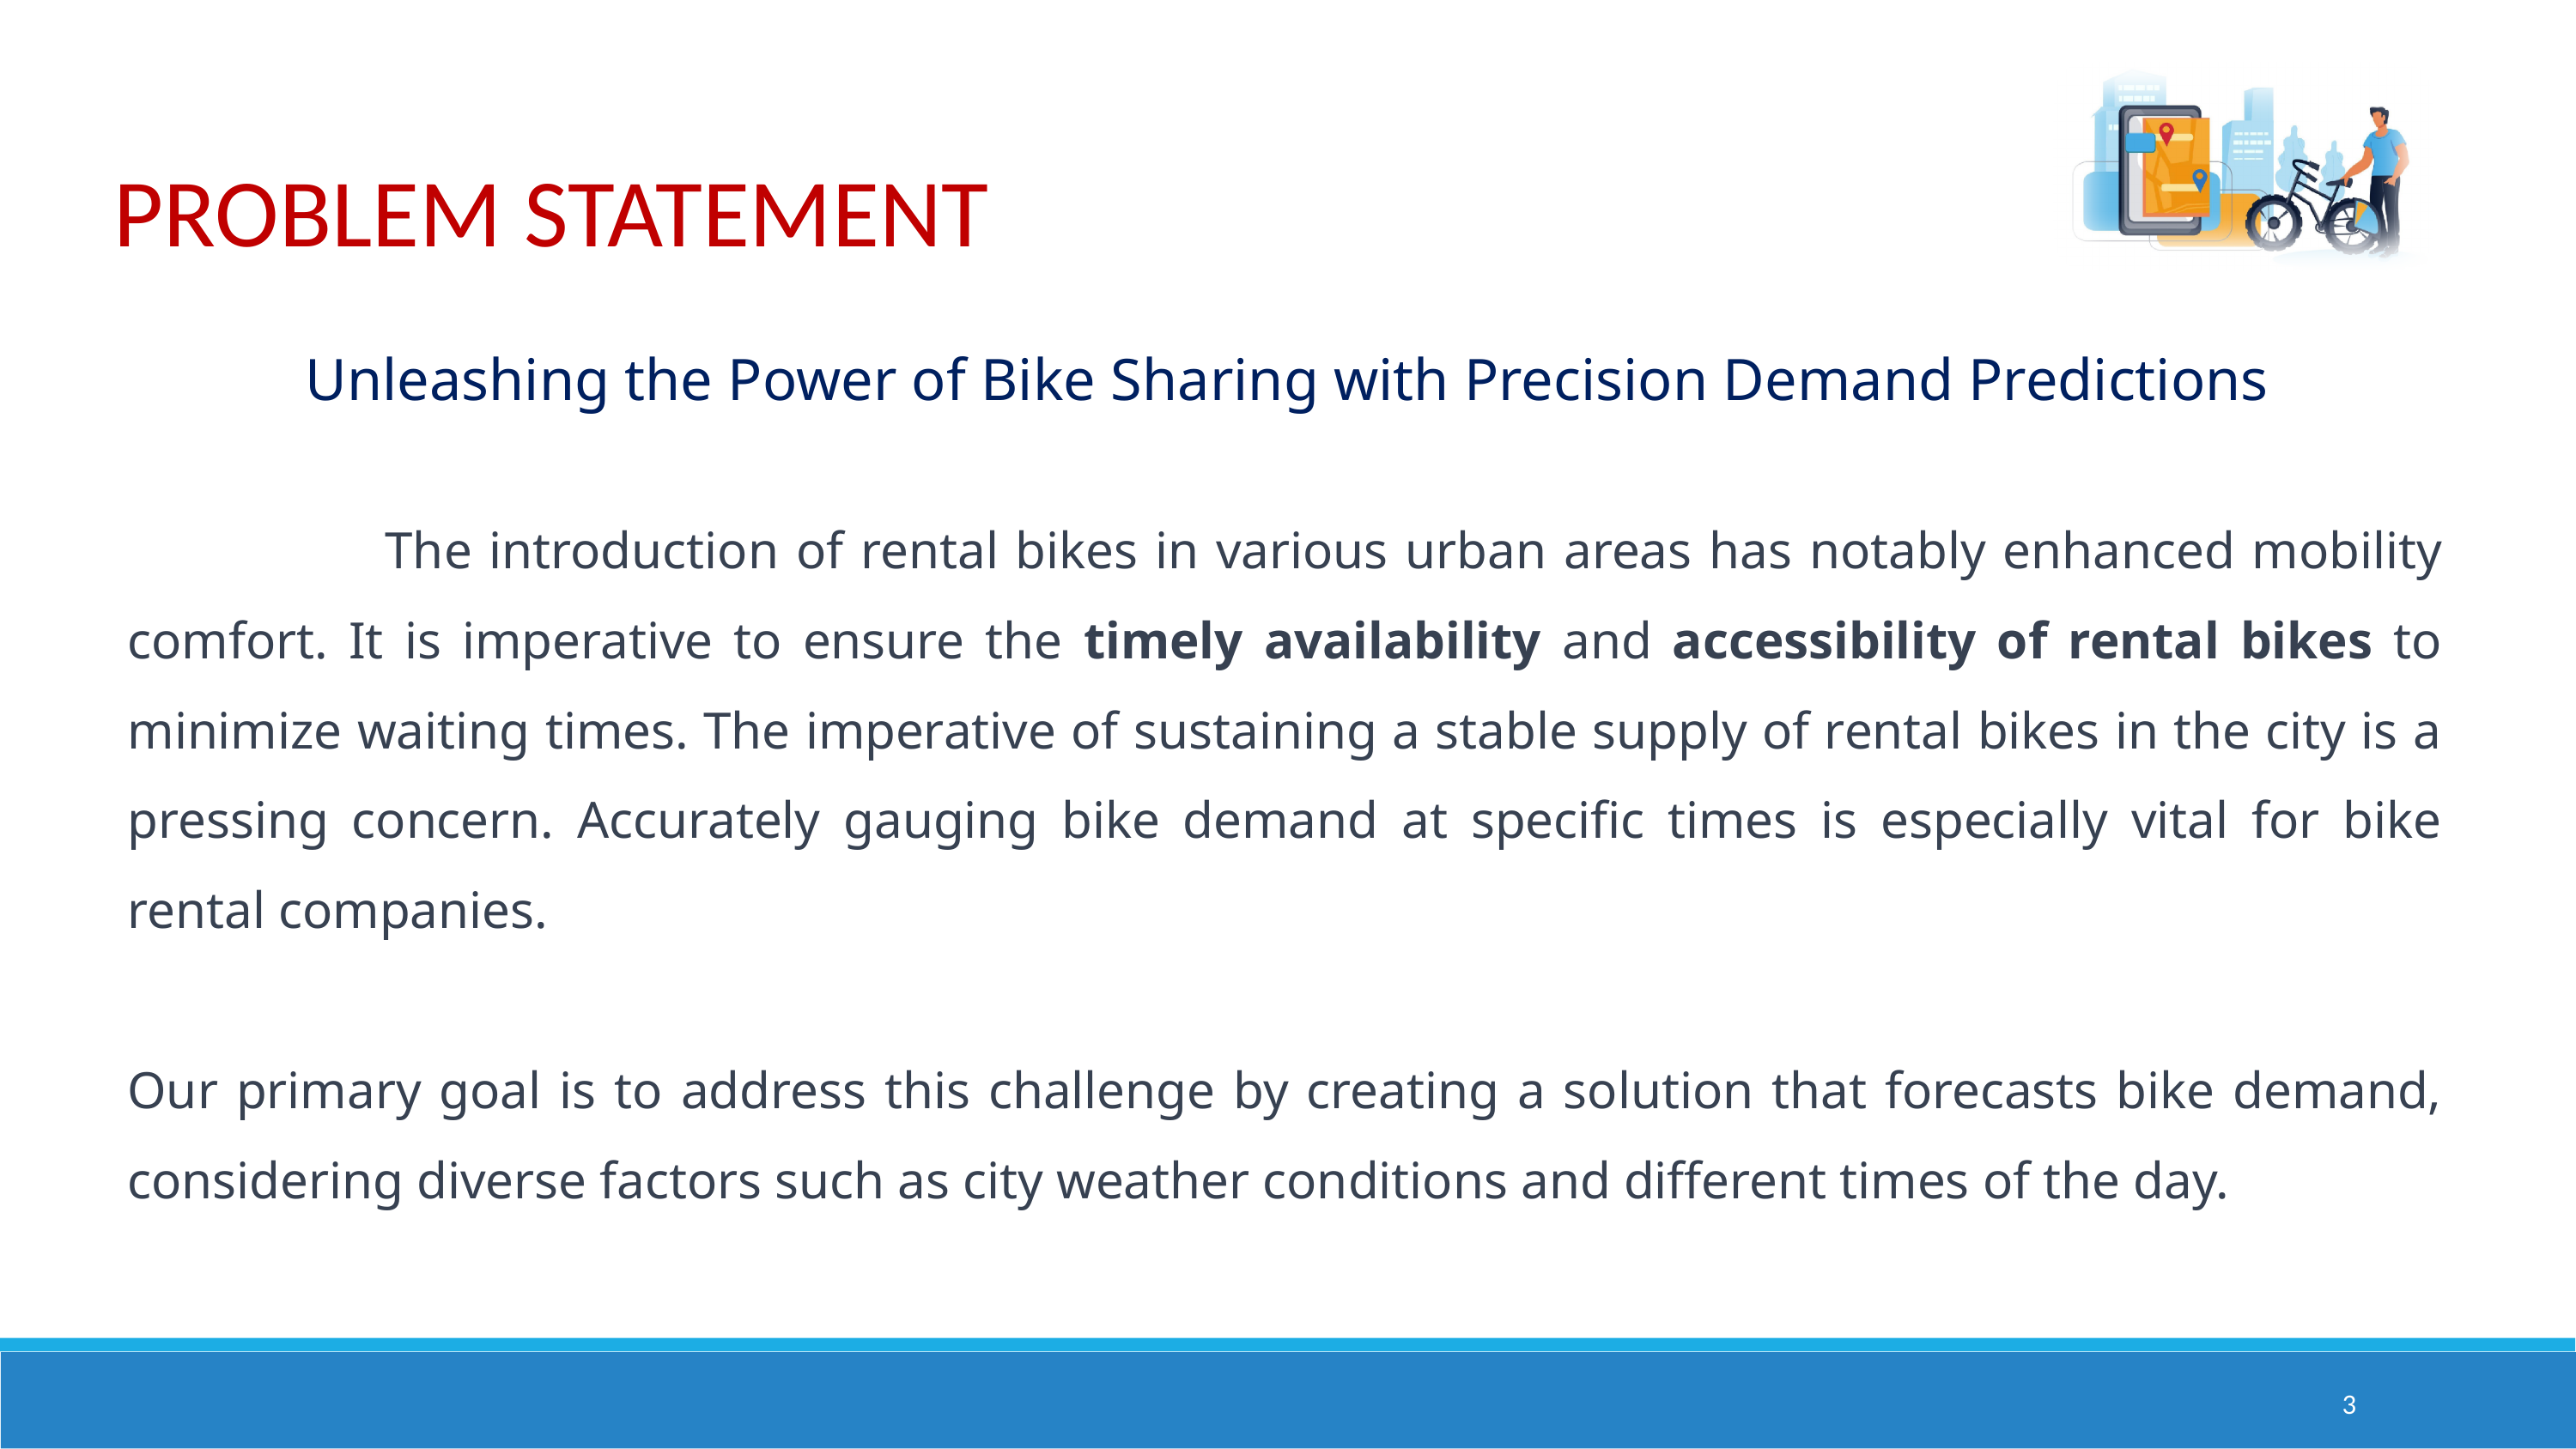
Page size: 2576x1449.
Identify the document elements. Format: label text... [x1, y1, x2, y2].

text_box PROBLEM STATEMENT [100, 143, 1003, 273]
slide_number 3 [2092, 1364, 2369, 1442]
text_box The introduction of rental bikes in various urban areas has notably enhanced mobility comfort. It is imperative to ensure the timely availability and accessibility of rental bikes to minimize waiting times. The imperative of sustaining a stable supply of rental bikes in the city is a pressing concern. Accurately gauging bike demand at specific times is especially vital for bike rental companies. Our primary goal is to address this challenge by creating a solution that forecasts bike demand, considering diverse factors such as city weather conditions and different times of the day. [114, 482, 2455, 1216]
picture [2049, 58, 2437, 275]
text_box Unleashing the Power of Bike Sharing with Precision Demand Predictions [118, 336, 2458, 418]
